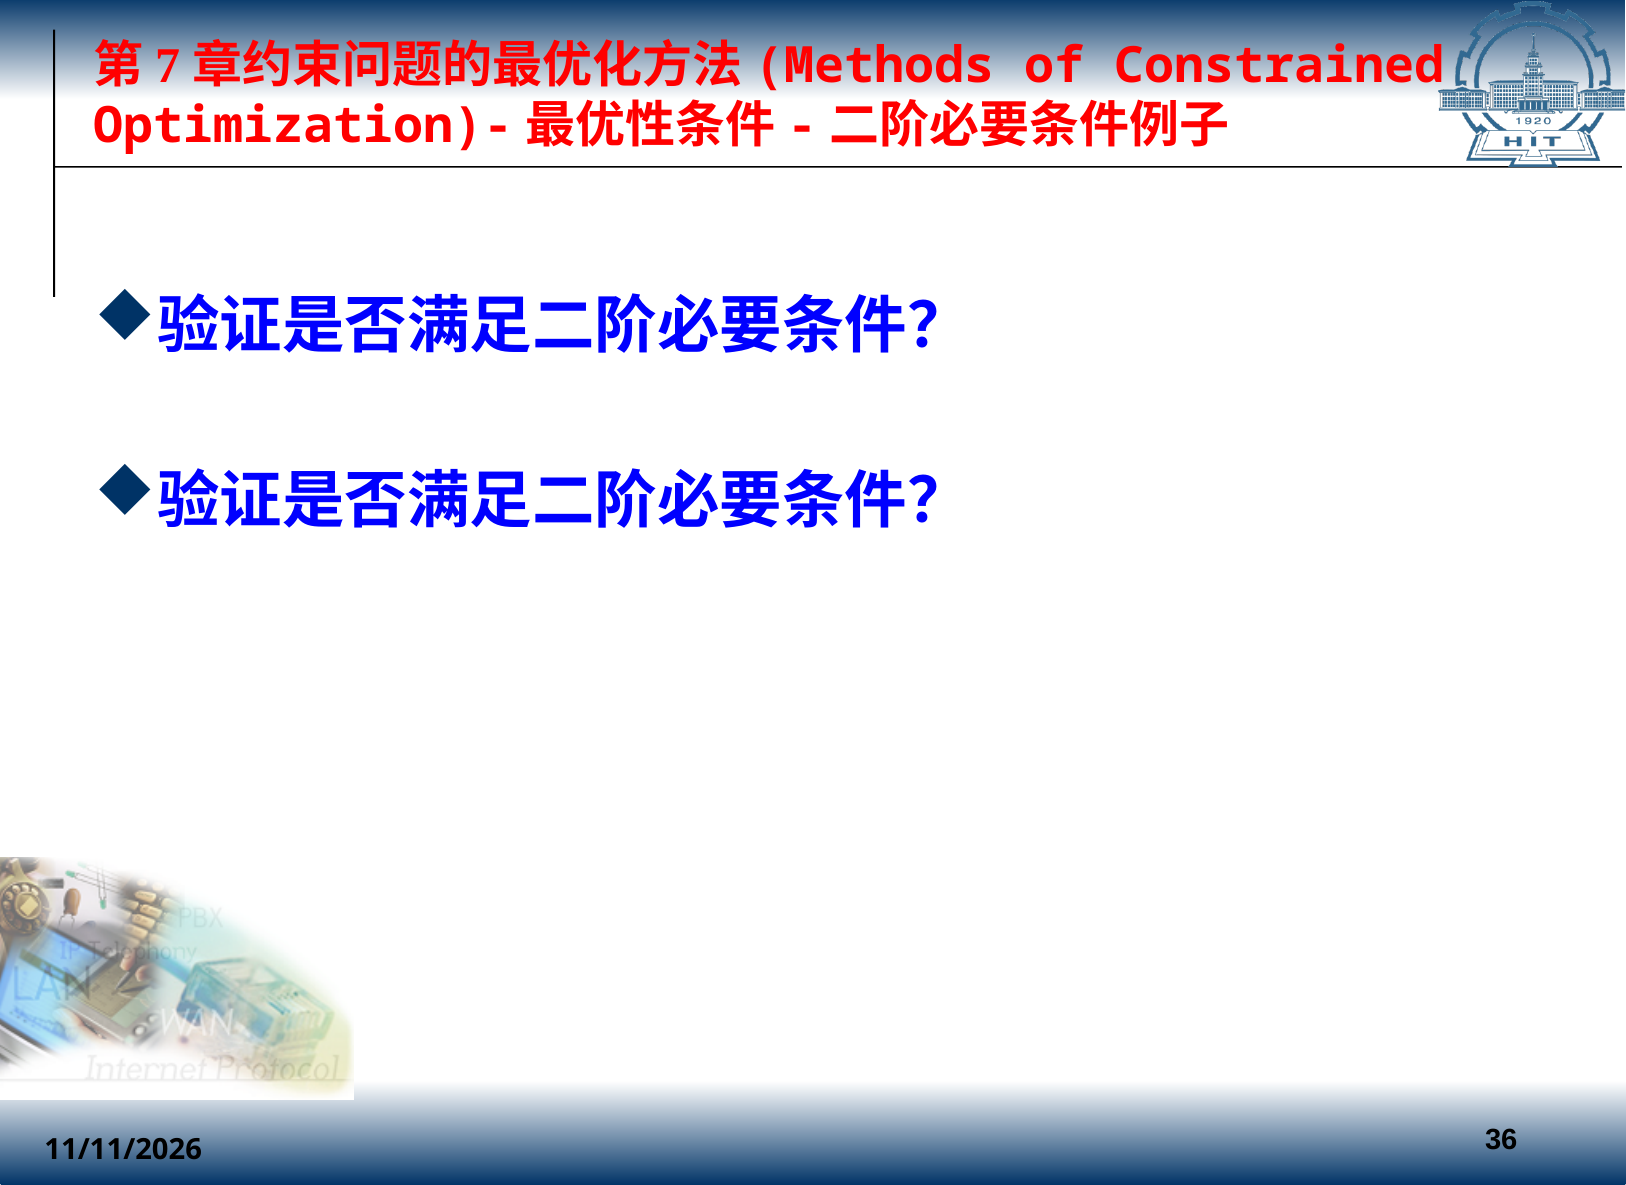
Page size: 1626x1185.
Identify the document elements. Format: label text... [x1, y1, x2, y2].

title 第7章约束问题的最优化方法(Methods of Constrained Optimization)-最优性条件-二阶必要条件例子 [78, 29, 1498, 155]
picture [0, 857, 354, 1100]
picture [1438, 1, 1626, 167]
